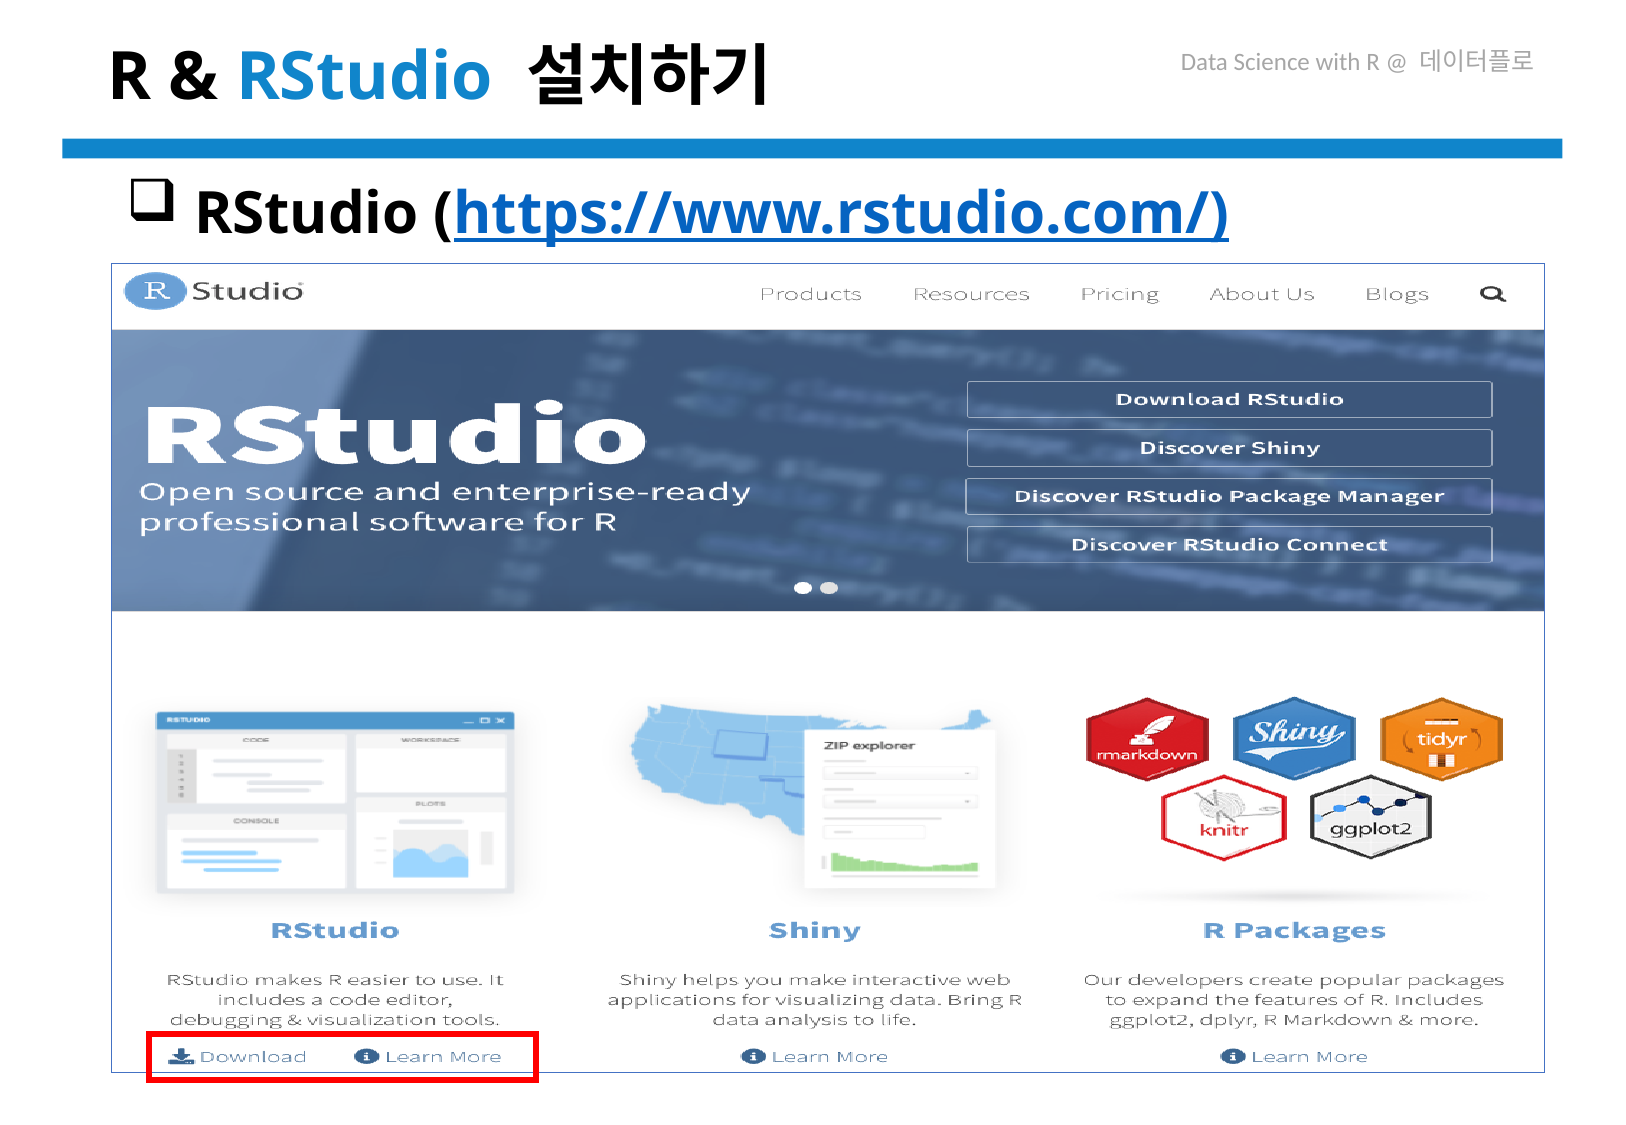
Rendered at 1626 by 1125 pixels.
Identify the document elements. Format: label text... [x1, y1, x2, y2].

list RStudio (https://www.rstudio.com/) [111, 169, 1514, 263]
text_box [148, 1073, 537, 1081]
picture [111, 263, 1545, 1073]
title R & RStudio 설치하기 [92, 34, 1495, 112]
